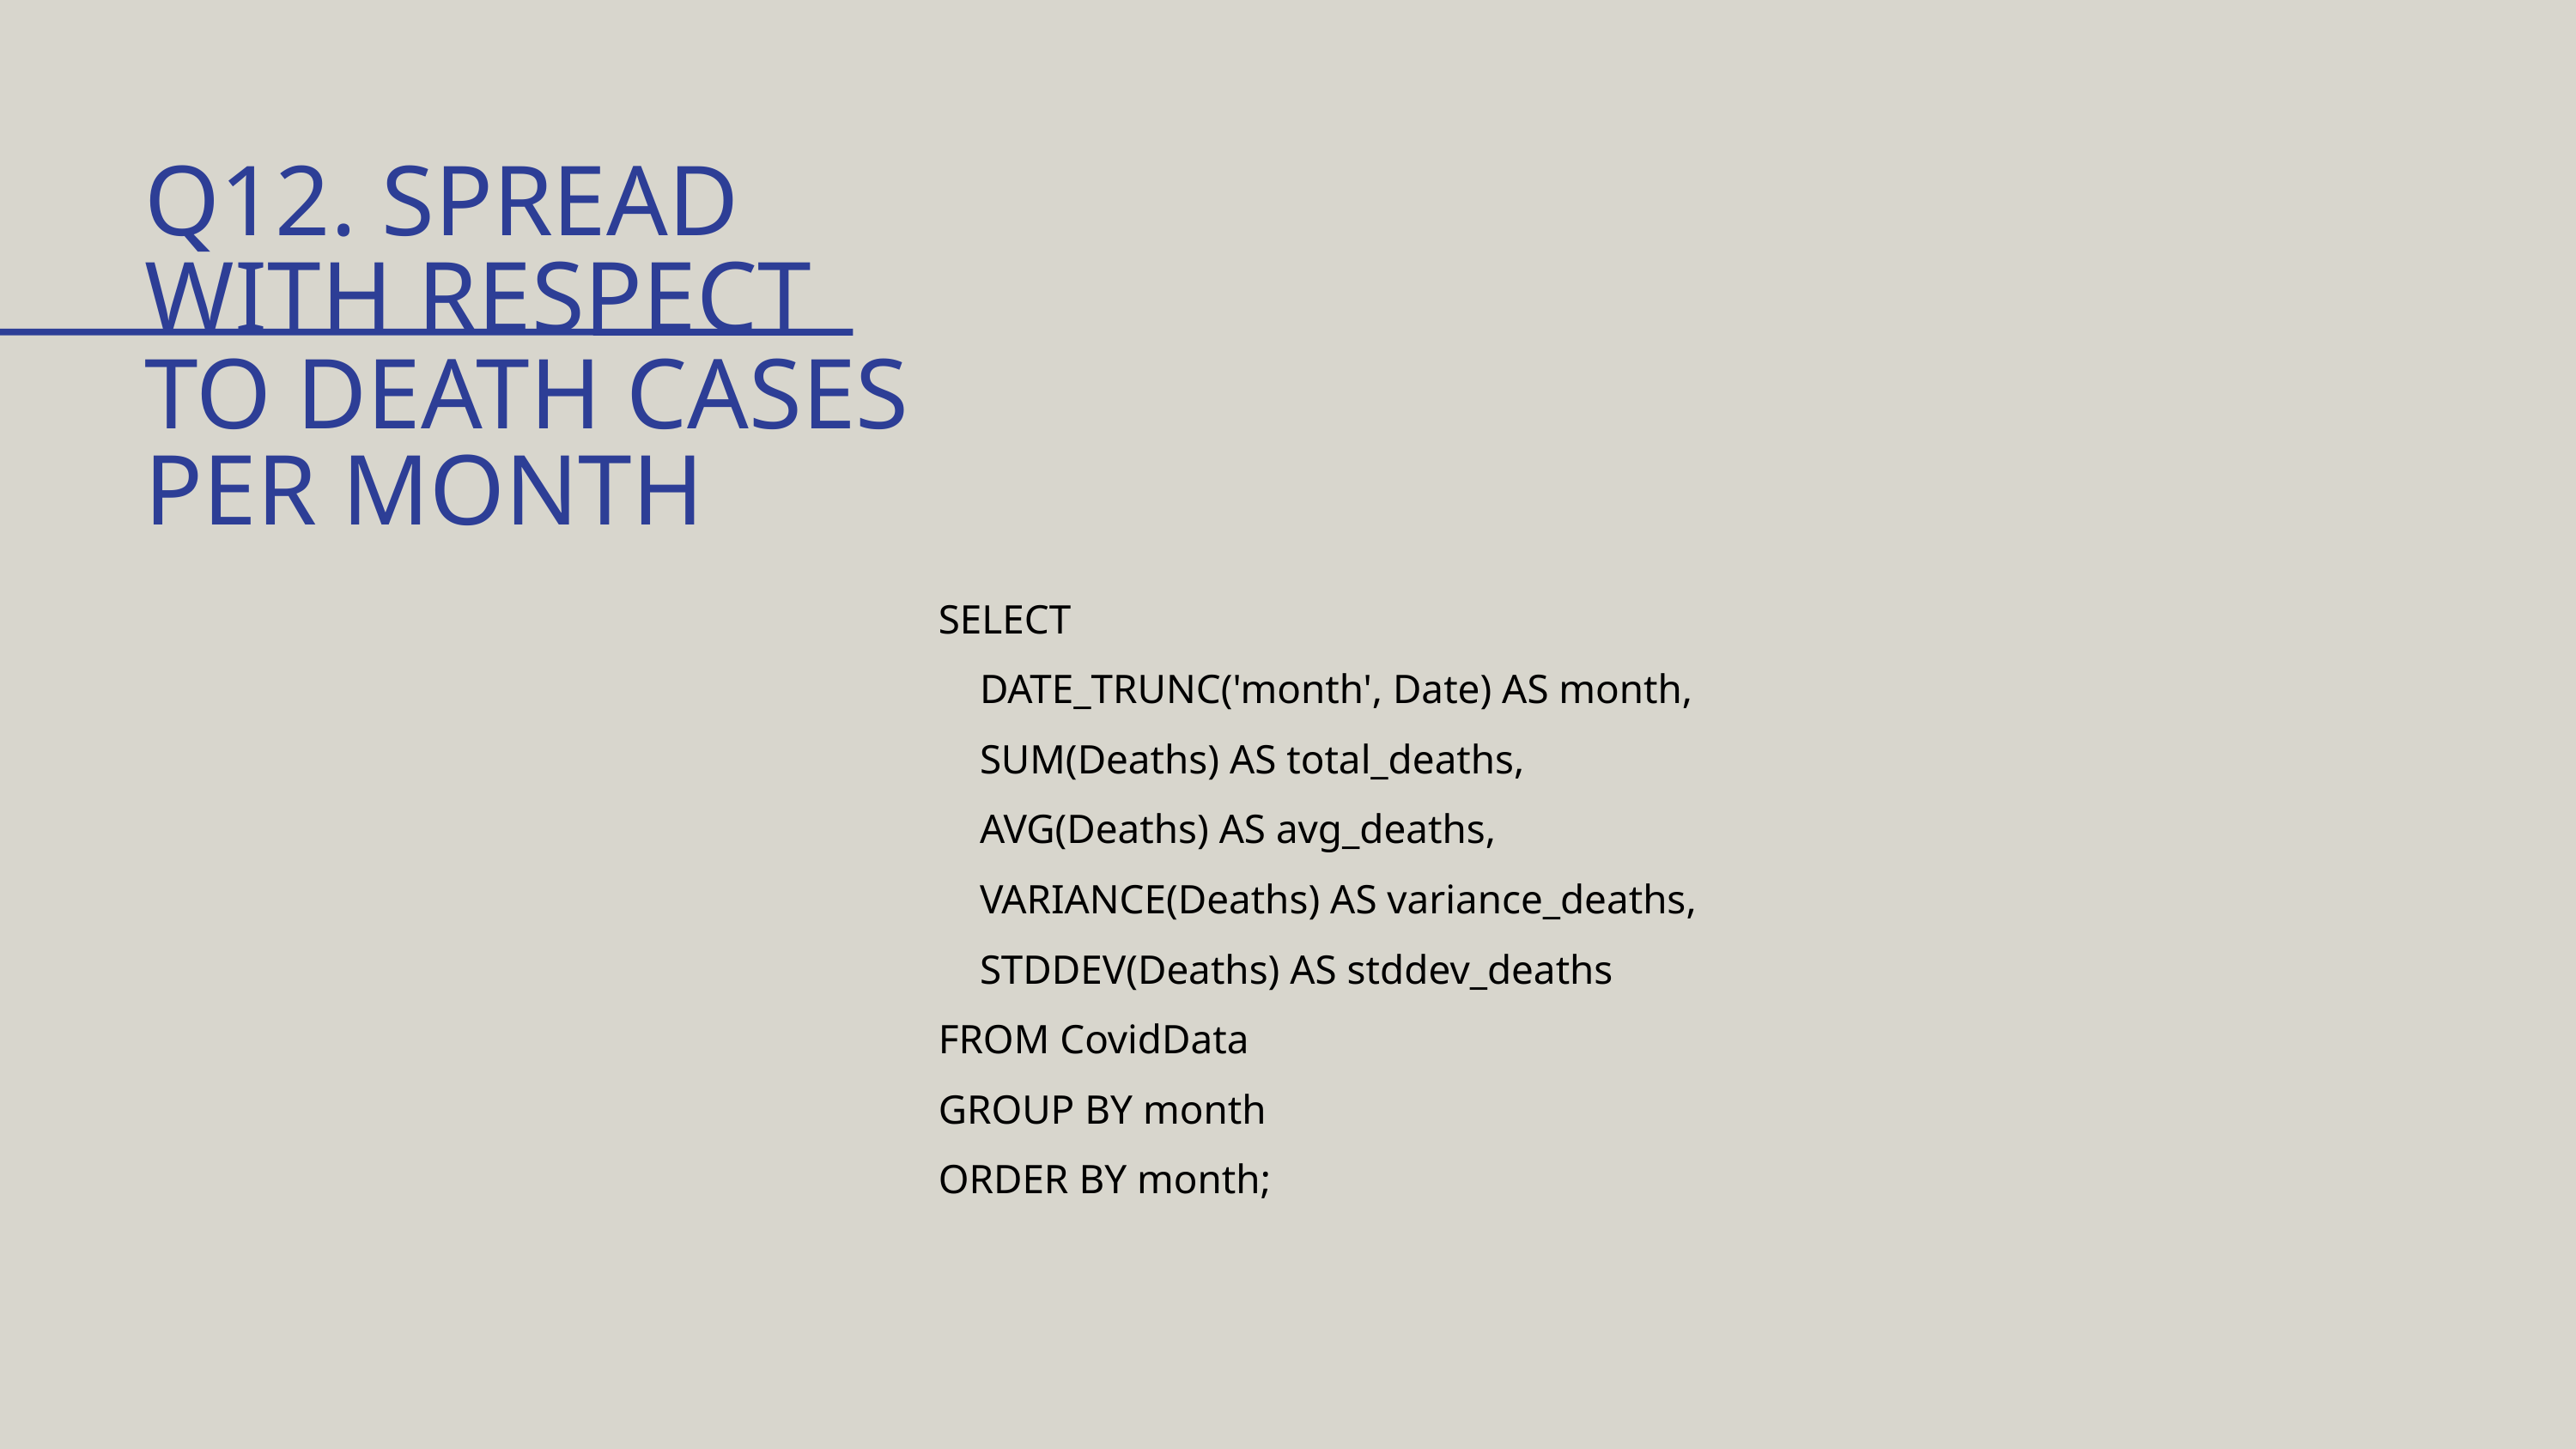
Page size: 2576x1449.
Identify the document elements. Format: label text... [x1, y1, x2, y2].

text_box Q12. SPREAD WITH RESPECT TO DEATH CASES PER MONTH [144, 158, 910, 545]
text_box SELECT DATE_TRUNC('month', Date) AS month, SUM(Deaths) AS total_deaths, AVG(Deaths) AS avg_deaths, VARIANCE(Deaths) AS variance_deaths, STDDEV(Deaths) AS stddev_deaths FROM CovidData GROUP BY month ORDER BY month; [938, 571, 2008, 1272]
